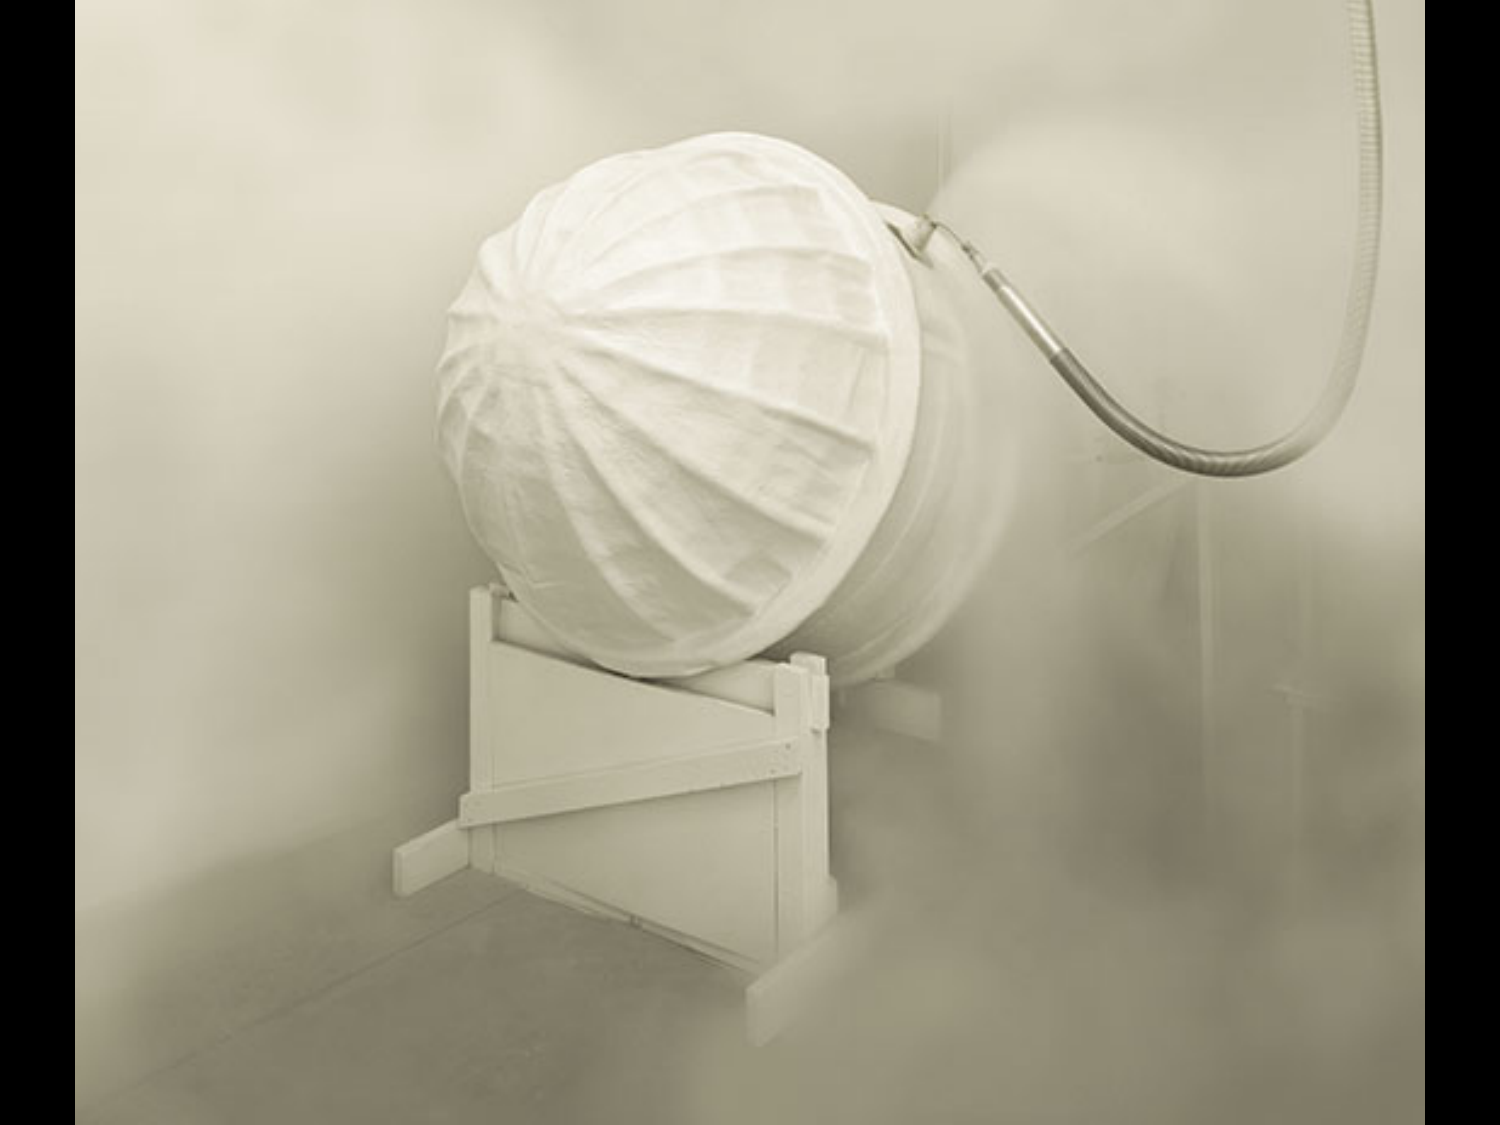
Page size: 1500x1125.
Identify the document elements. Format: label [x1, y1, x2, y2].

list [74, 0, 1426, 1125]
